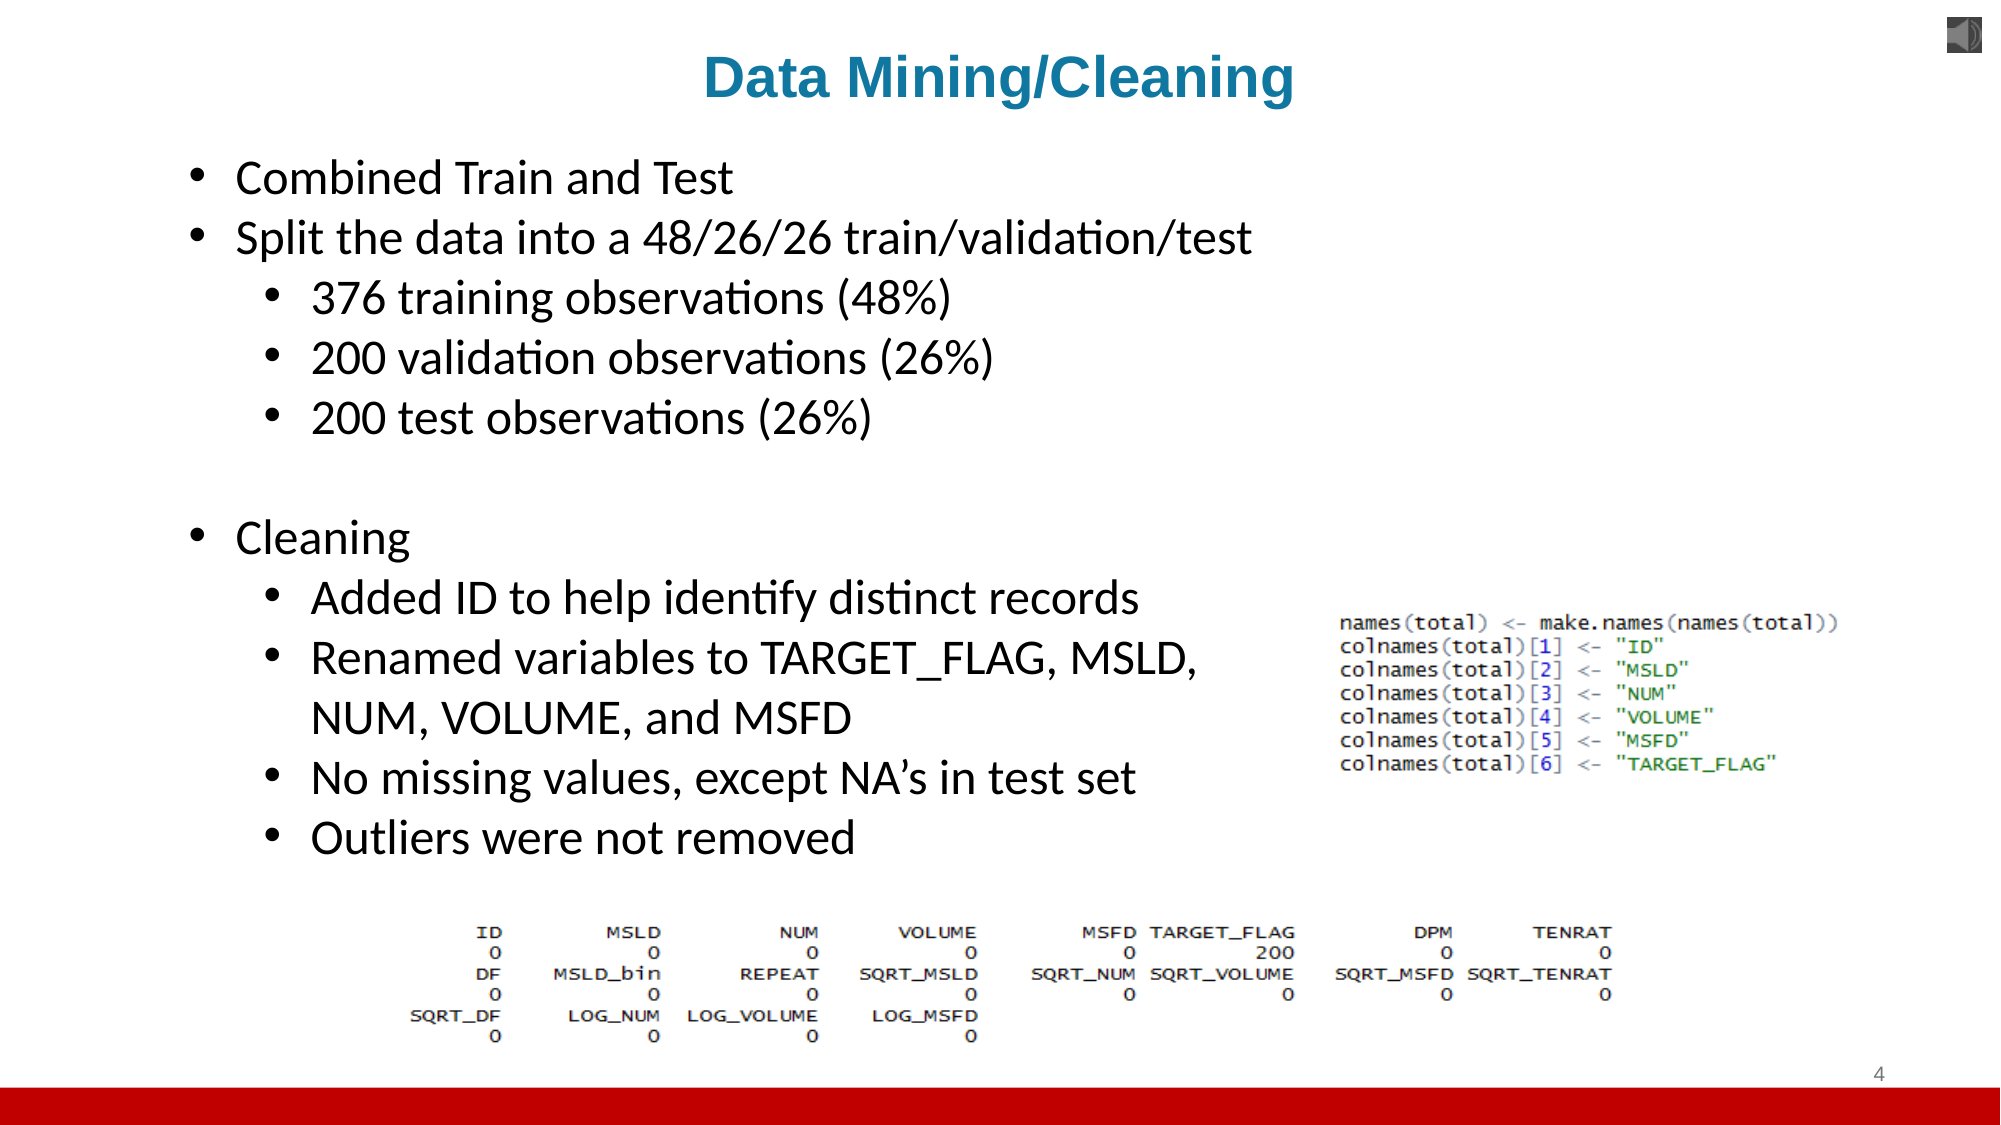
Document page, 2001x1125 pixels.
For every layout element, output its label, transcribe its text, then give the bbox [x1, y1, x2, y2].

picture [384, 923, 1642, 1049]
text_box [1945, 16, 1984, 55]
text_box [0, 1087, 2000, 1125]
slide_number 4 [1433, 1042, 1900, 1087]
title Data Mining/Cleaning [0, 0, 2000, 117]
text_box Combined Train and Test Split the data into a 48/26/26 train/validation/test 376 training observations (48%) 200 validation observations (26%) 200 test observations (26%) Cleaning Added ID to help identify distinct records Renamed variables to TARGET_FLAG, MSLD, NUM, VOLUME, and MSFD No missing values, except NA’s in test set Outliers were not removed [174, 136, 1332, 872]
picture [1336, 597, 1845, 789]
